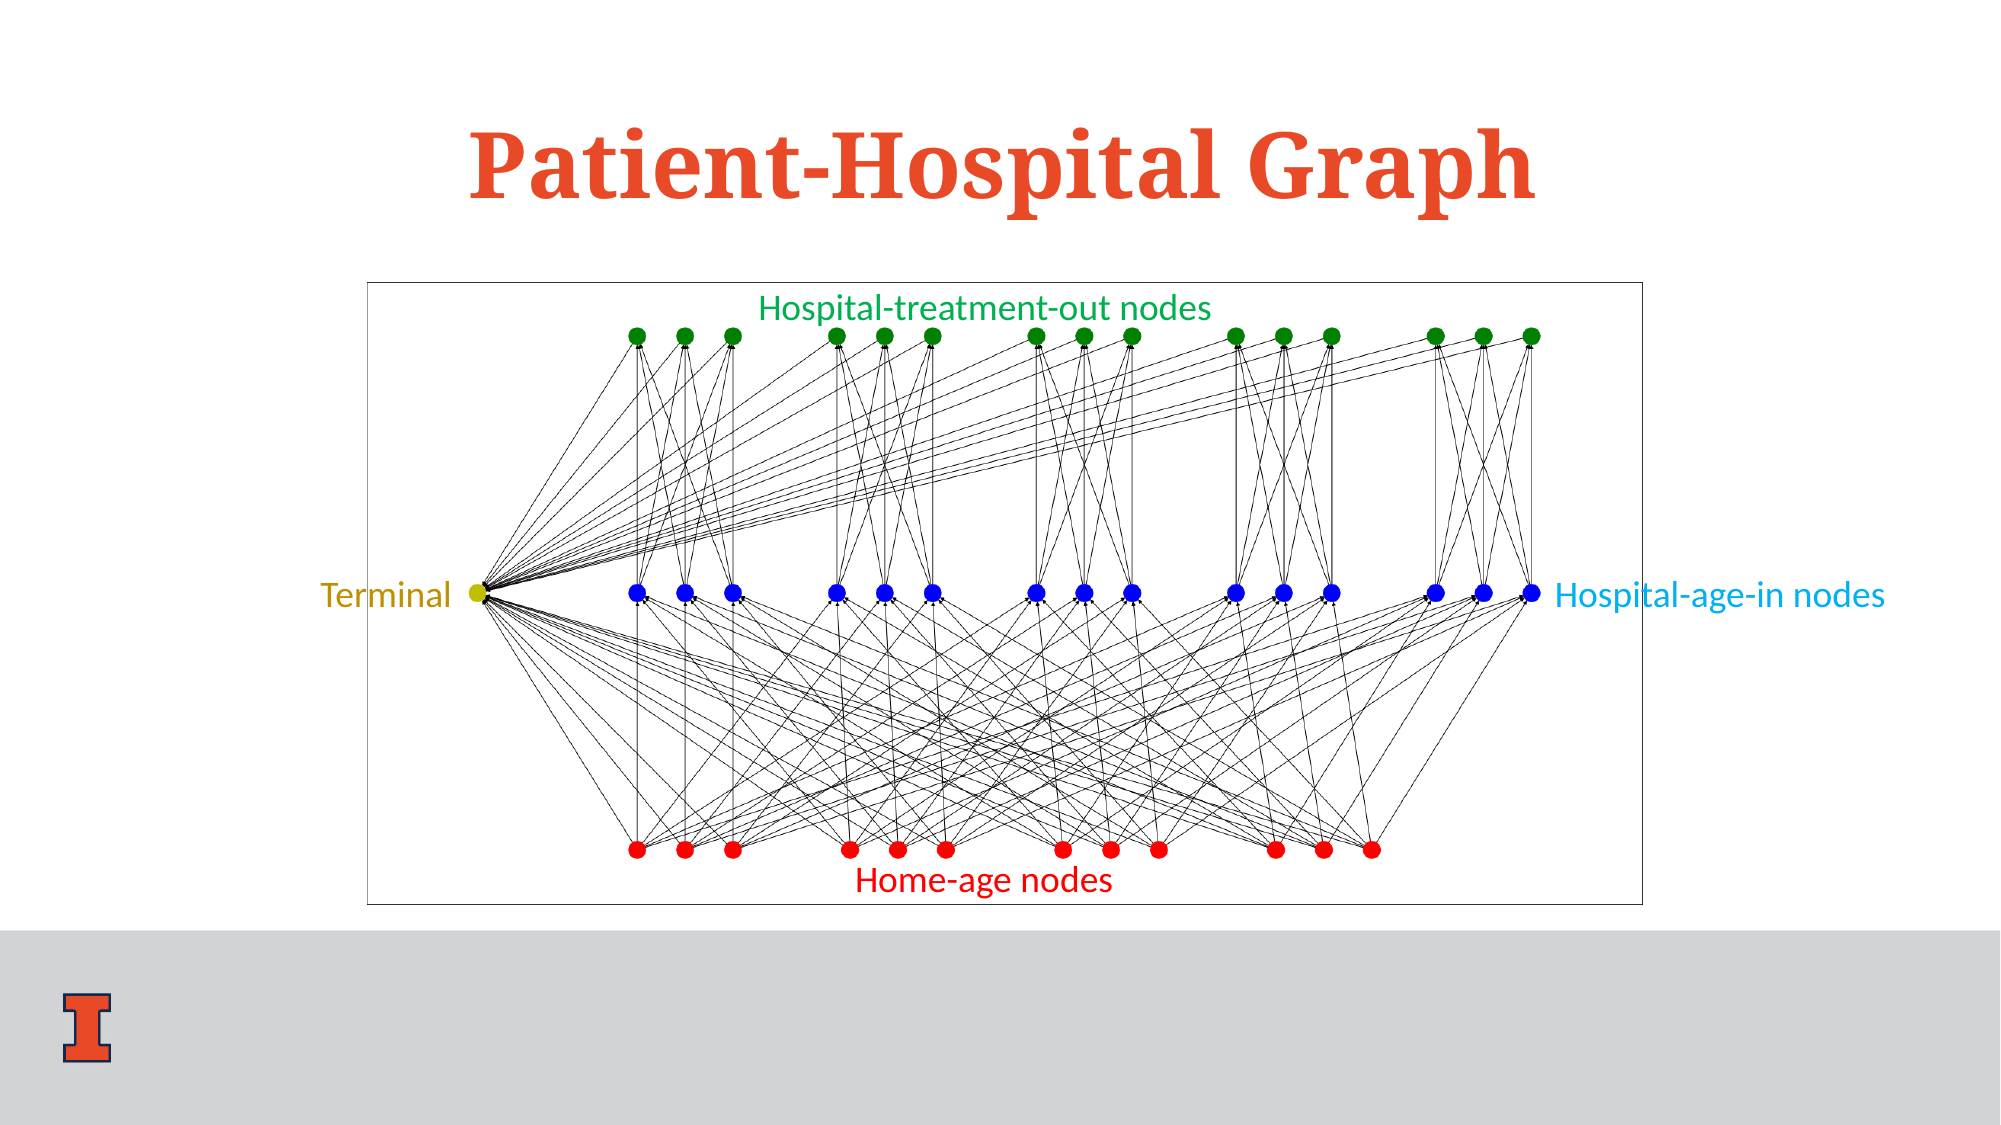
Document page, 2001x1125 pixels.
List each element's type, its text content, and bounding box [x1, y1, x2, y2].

text_box Hospital-age-in nodes [1647, 562, 1920, 623]
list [361, 277, 1647, 909]
picture [0, 0, 2001, 1125]
text_box Terminal [305, 562, 361, 623]
title Patient-Hospital Graph [62, 59, 1946, 278]
